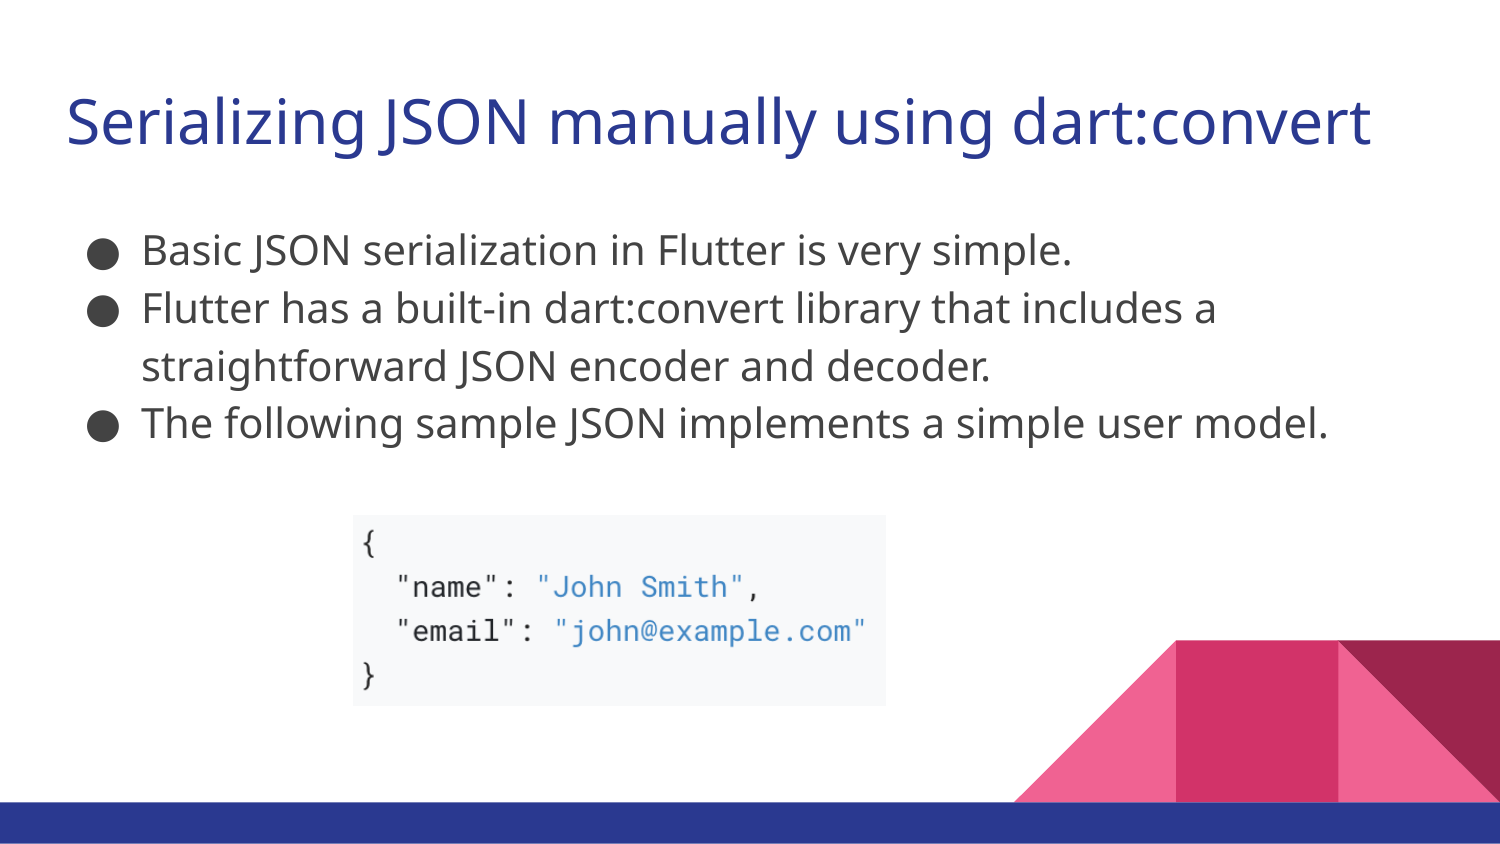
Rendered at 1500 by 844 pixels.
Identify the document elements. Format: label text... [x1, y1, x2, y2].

list Basic JSON serialization in Flutter is very simple. Flutter has a built-in dart:convert library that includes a straightforward JSON encoder and decoder. The following sample JSON implements a simple user model. [51, 201, 1449, 750]
title Serializing JSON manually using dart:convert [51, 67, 1449, 167]
picture [353, 515, 886, 706]
